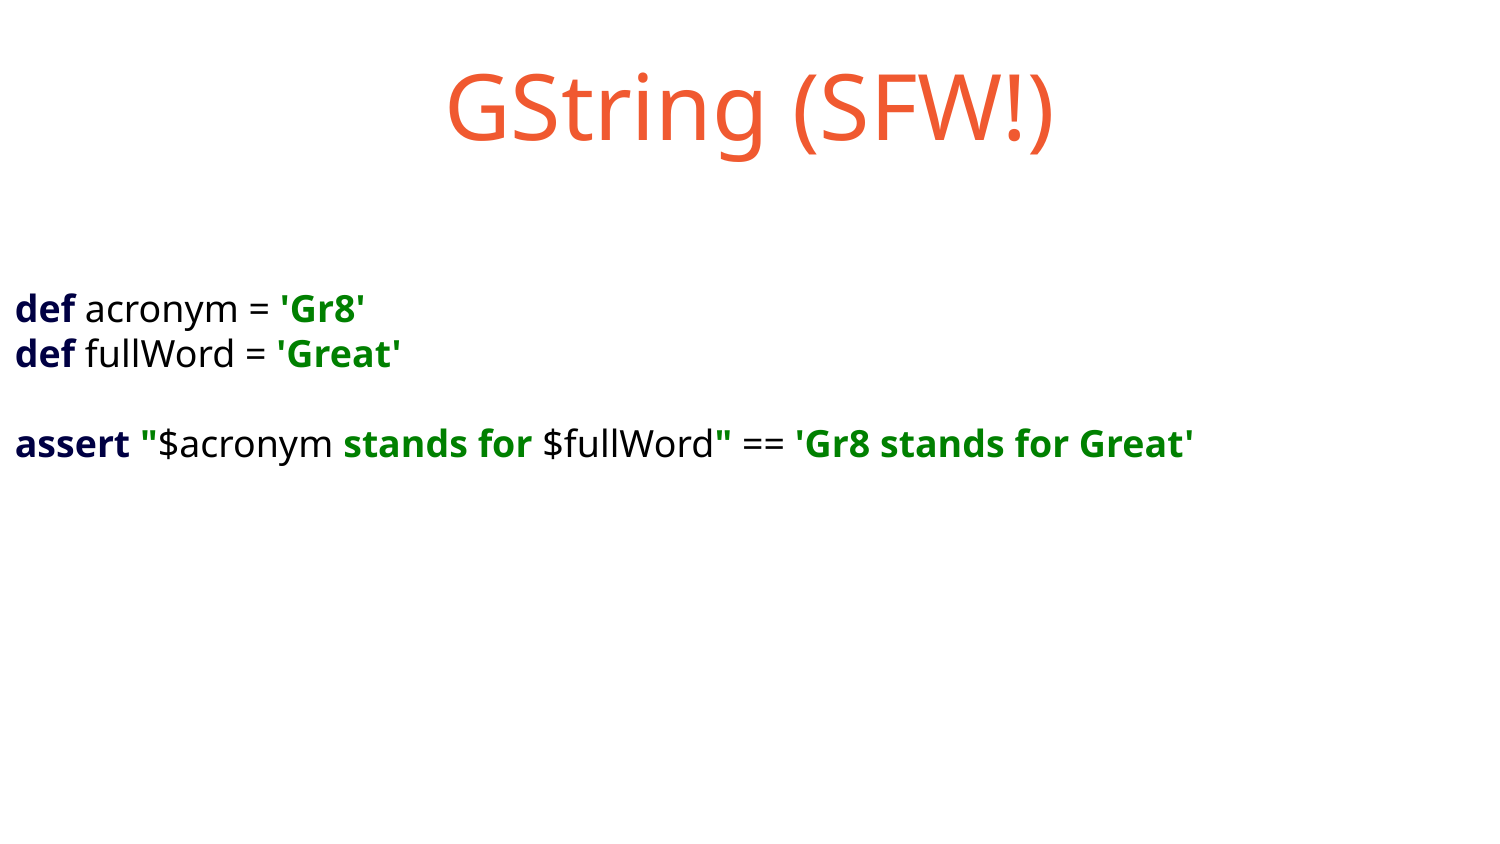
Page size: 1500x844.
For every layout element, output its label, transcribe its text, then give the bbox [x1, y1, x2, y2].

title GString (SFW!) [75, 33, 1425, 175]
text_box def acronym = 'Gr8' def fullWord = 'Great' assert "$acronym stands for $fullWord" == 'Gr8 stands for Great' [0, 277, 1500, 473]
